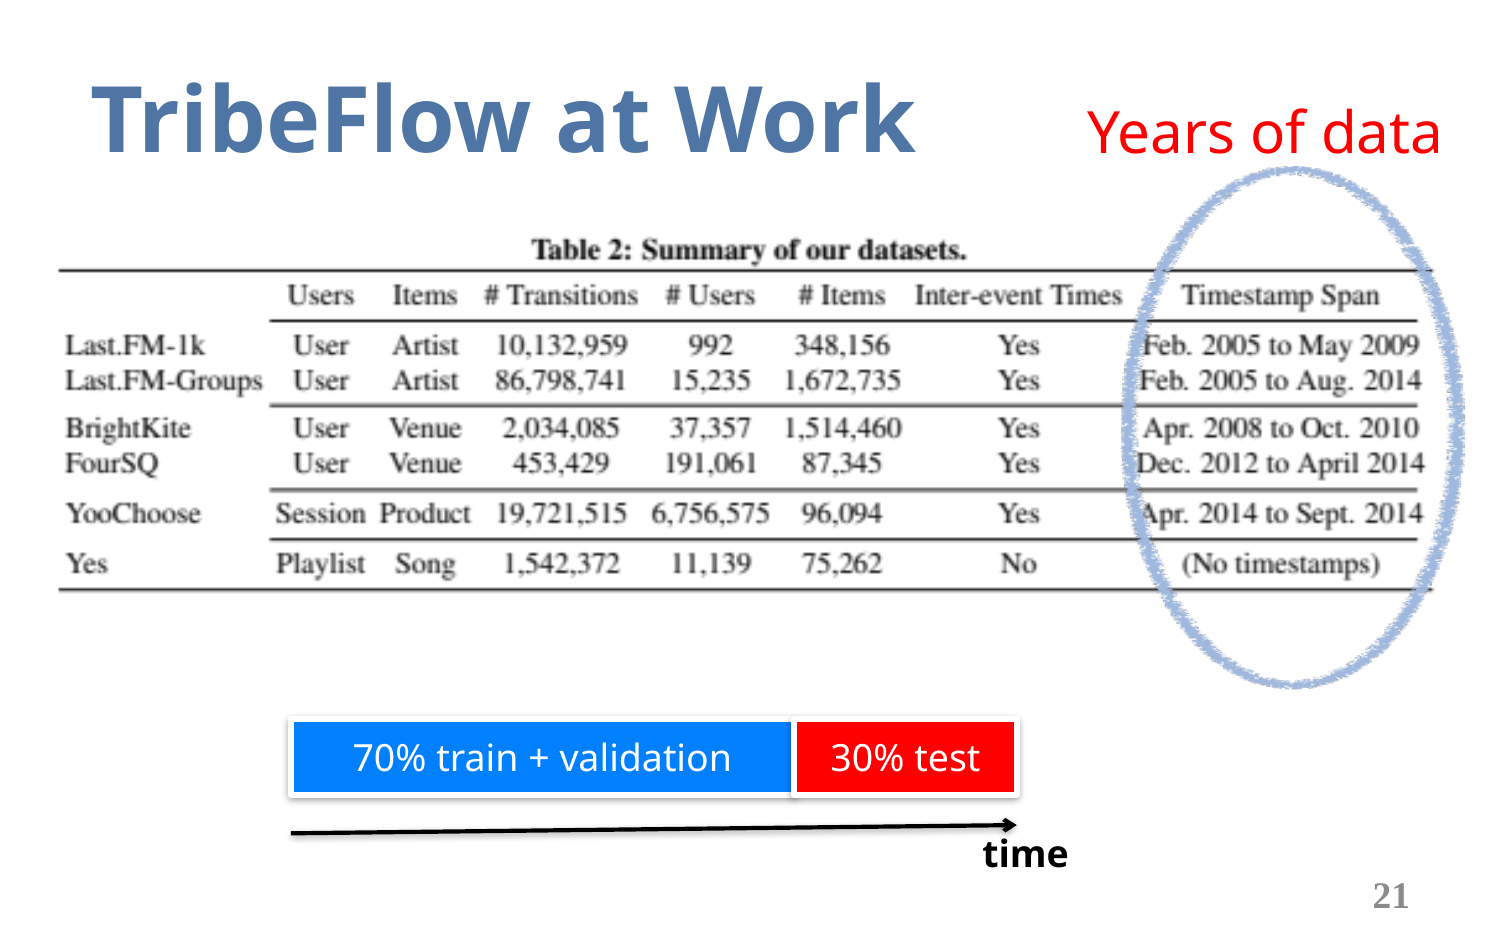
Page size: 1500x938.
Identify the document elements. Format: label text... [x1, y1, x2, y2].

text_box time [967, 822, 1084, 883]
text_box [290, 824, 1018, 834]
slide_number 21 [1074, 868, 1425, 919]
title TribeFlow at Work [75, 37, 1425, 194]
text_box 70% train + validation [288, 716, 790, 798]
picture [0, 165, 1467, 690]
text_box 30% test [791, 716, 1020, 798]
text_box Years of data [1081, 88, 1450, 171]
